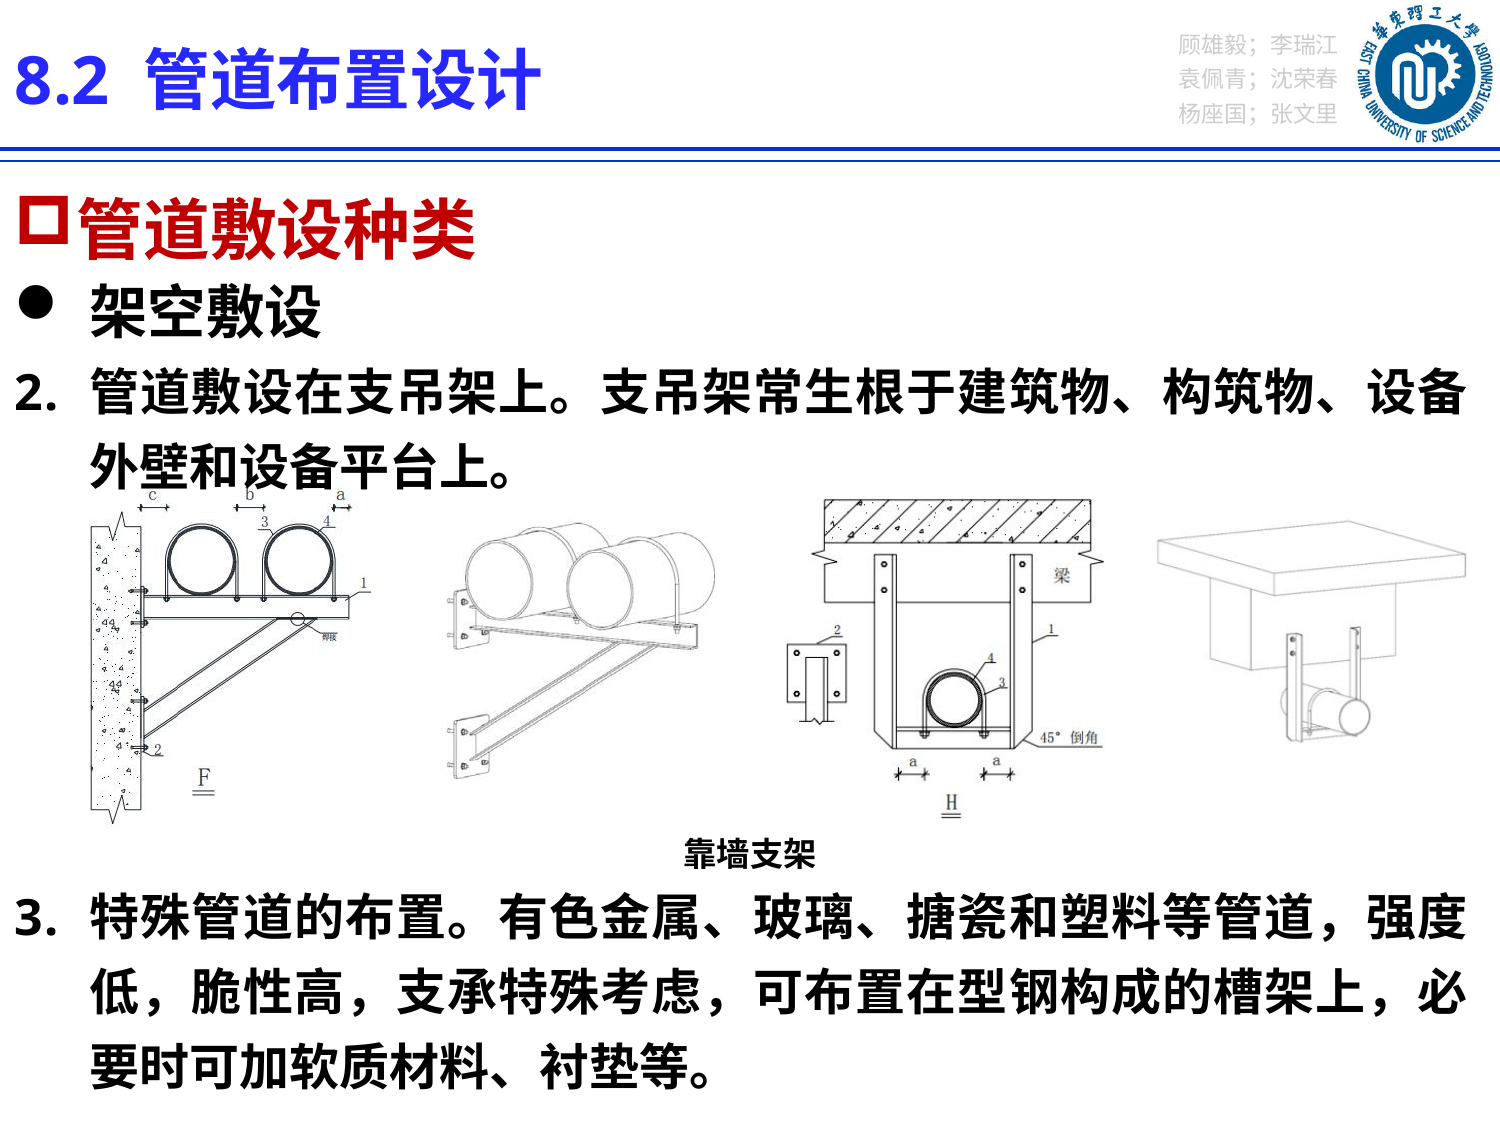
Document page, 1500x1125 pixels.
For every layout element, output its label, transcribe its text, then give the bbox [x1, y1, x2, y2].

picture [40, 479, 722, 830]
picture [1353, 3, 1495, 30]
text_box 8.2 管道布置设计 [0, 30, 1500, 126]
text_box 管道敷设种类 架空敷设 管道敷设在支吊架上。支吊架常生根于建筑物、构筑物、设备外壁和设备平台上。 特殊管道的布置。有色金属、玻璃、搪瓷和塑料等管道，强度低，脆性高，支承特殊考虑，可布置在型钢构成的槽架上，必要时可加软质材料、衬垫等。 [0, 160, 1483, 1103]
text_box 靠墙支架 [504, 825, 995, 881]
picture [759, 496, 1474, 847]
picture [1353, 126, 1495, 145]
